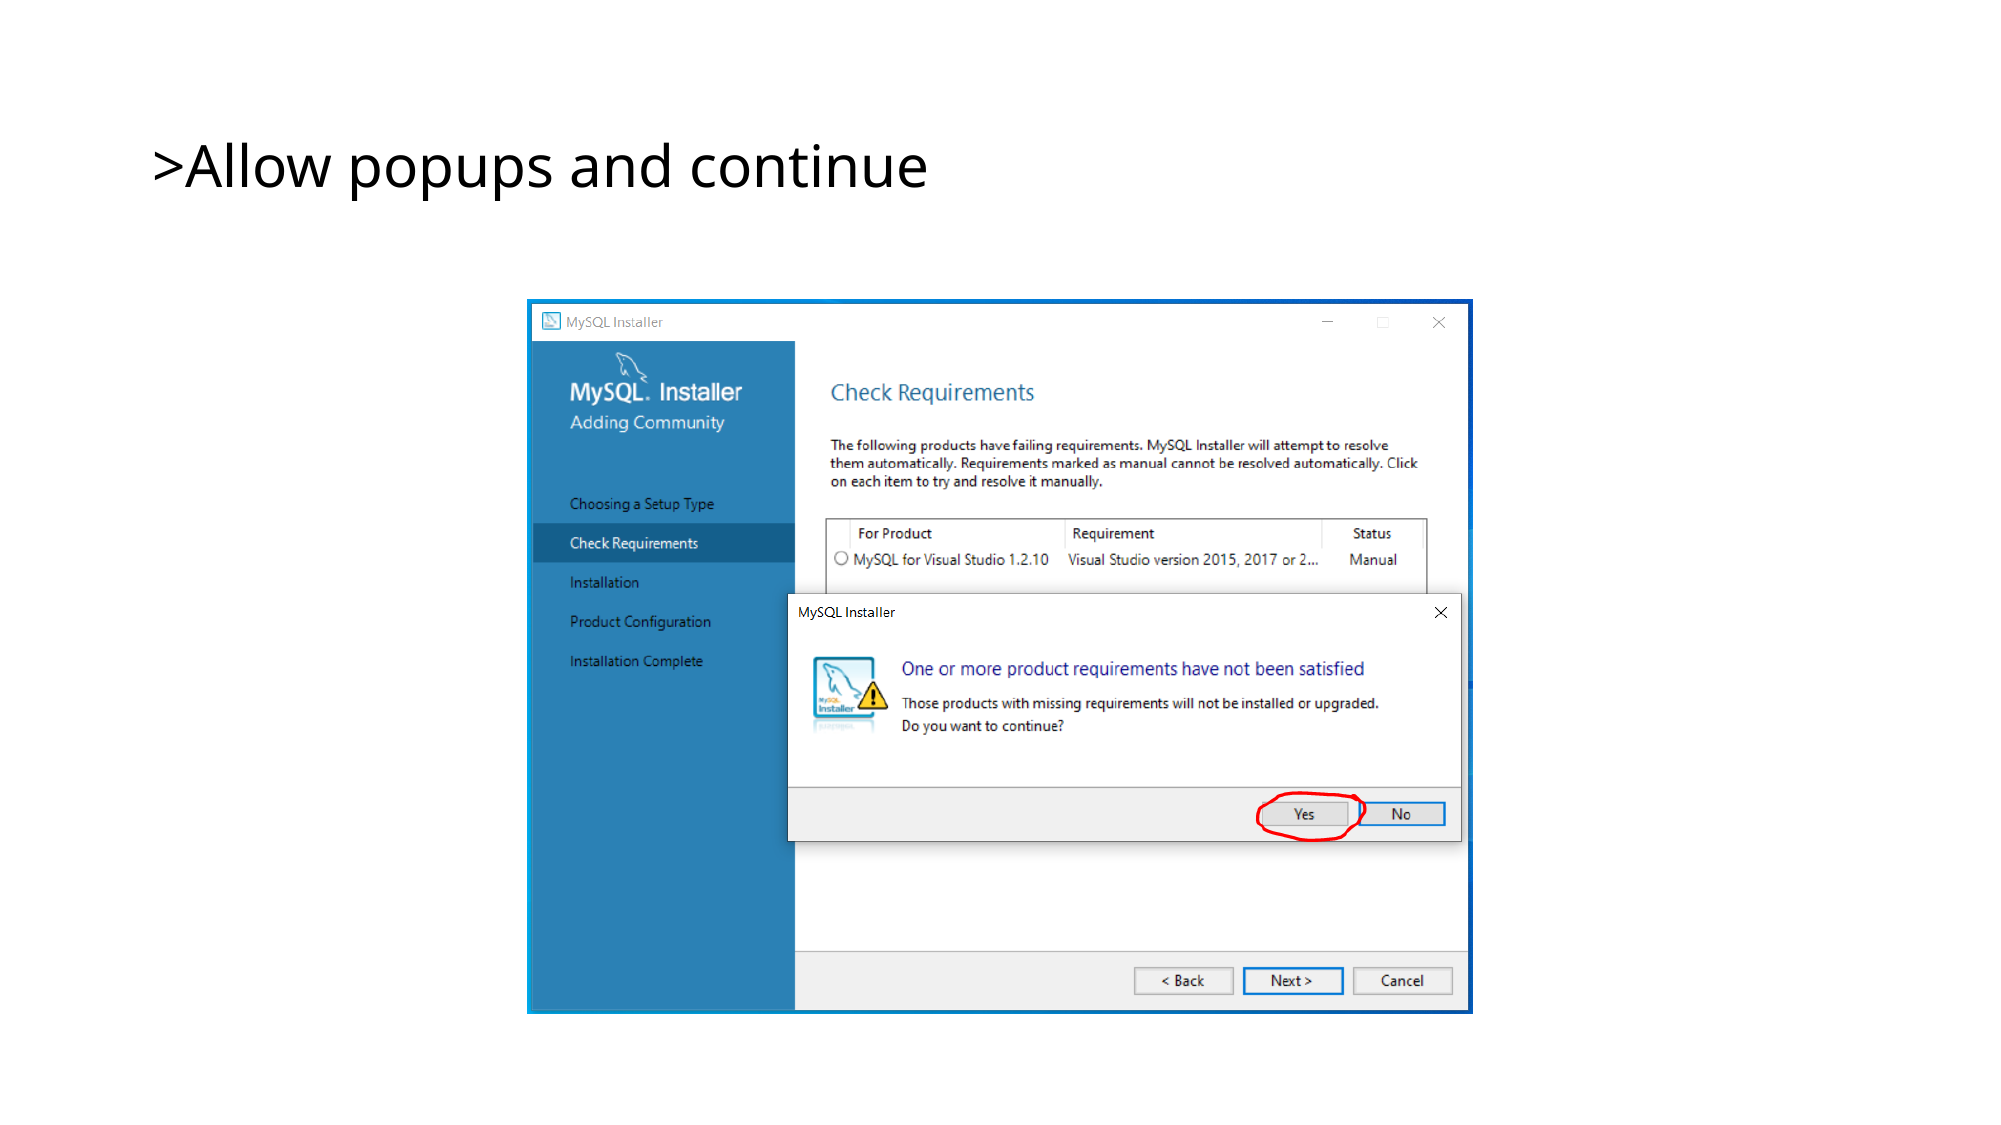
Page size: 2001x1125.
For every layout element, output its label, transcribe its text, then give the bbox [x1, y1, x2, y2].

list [527, 299, 1473, 1014]
title >Allow popups and continue [137, 59, 1863, 278]
